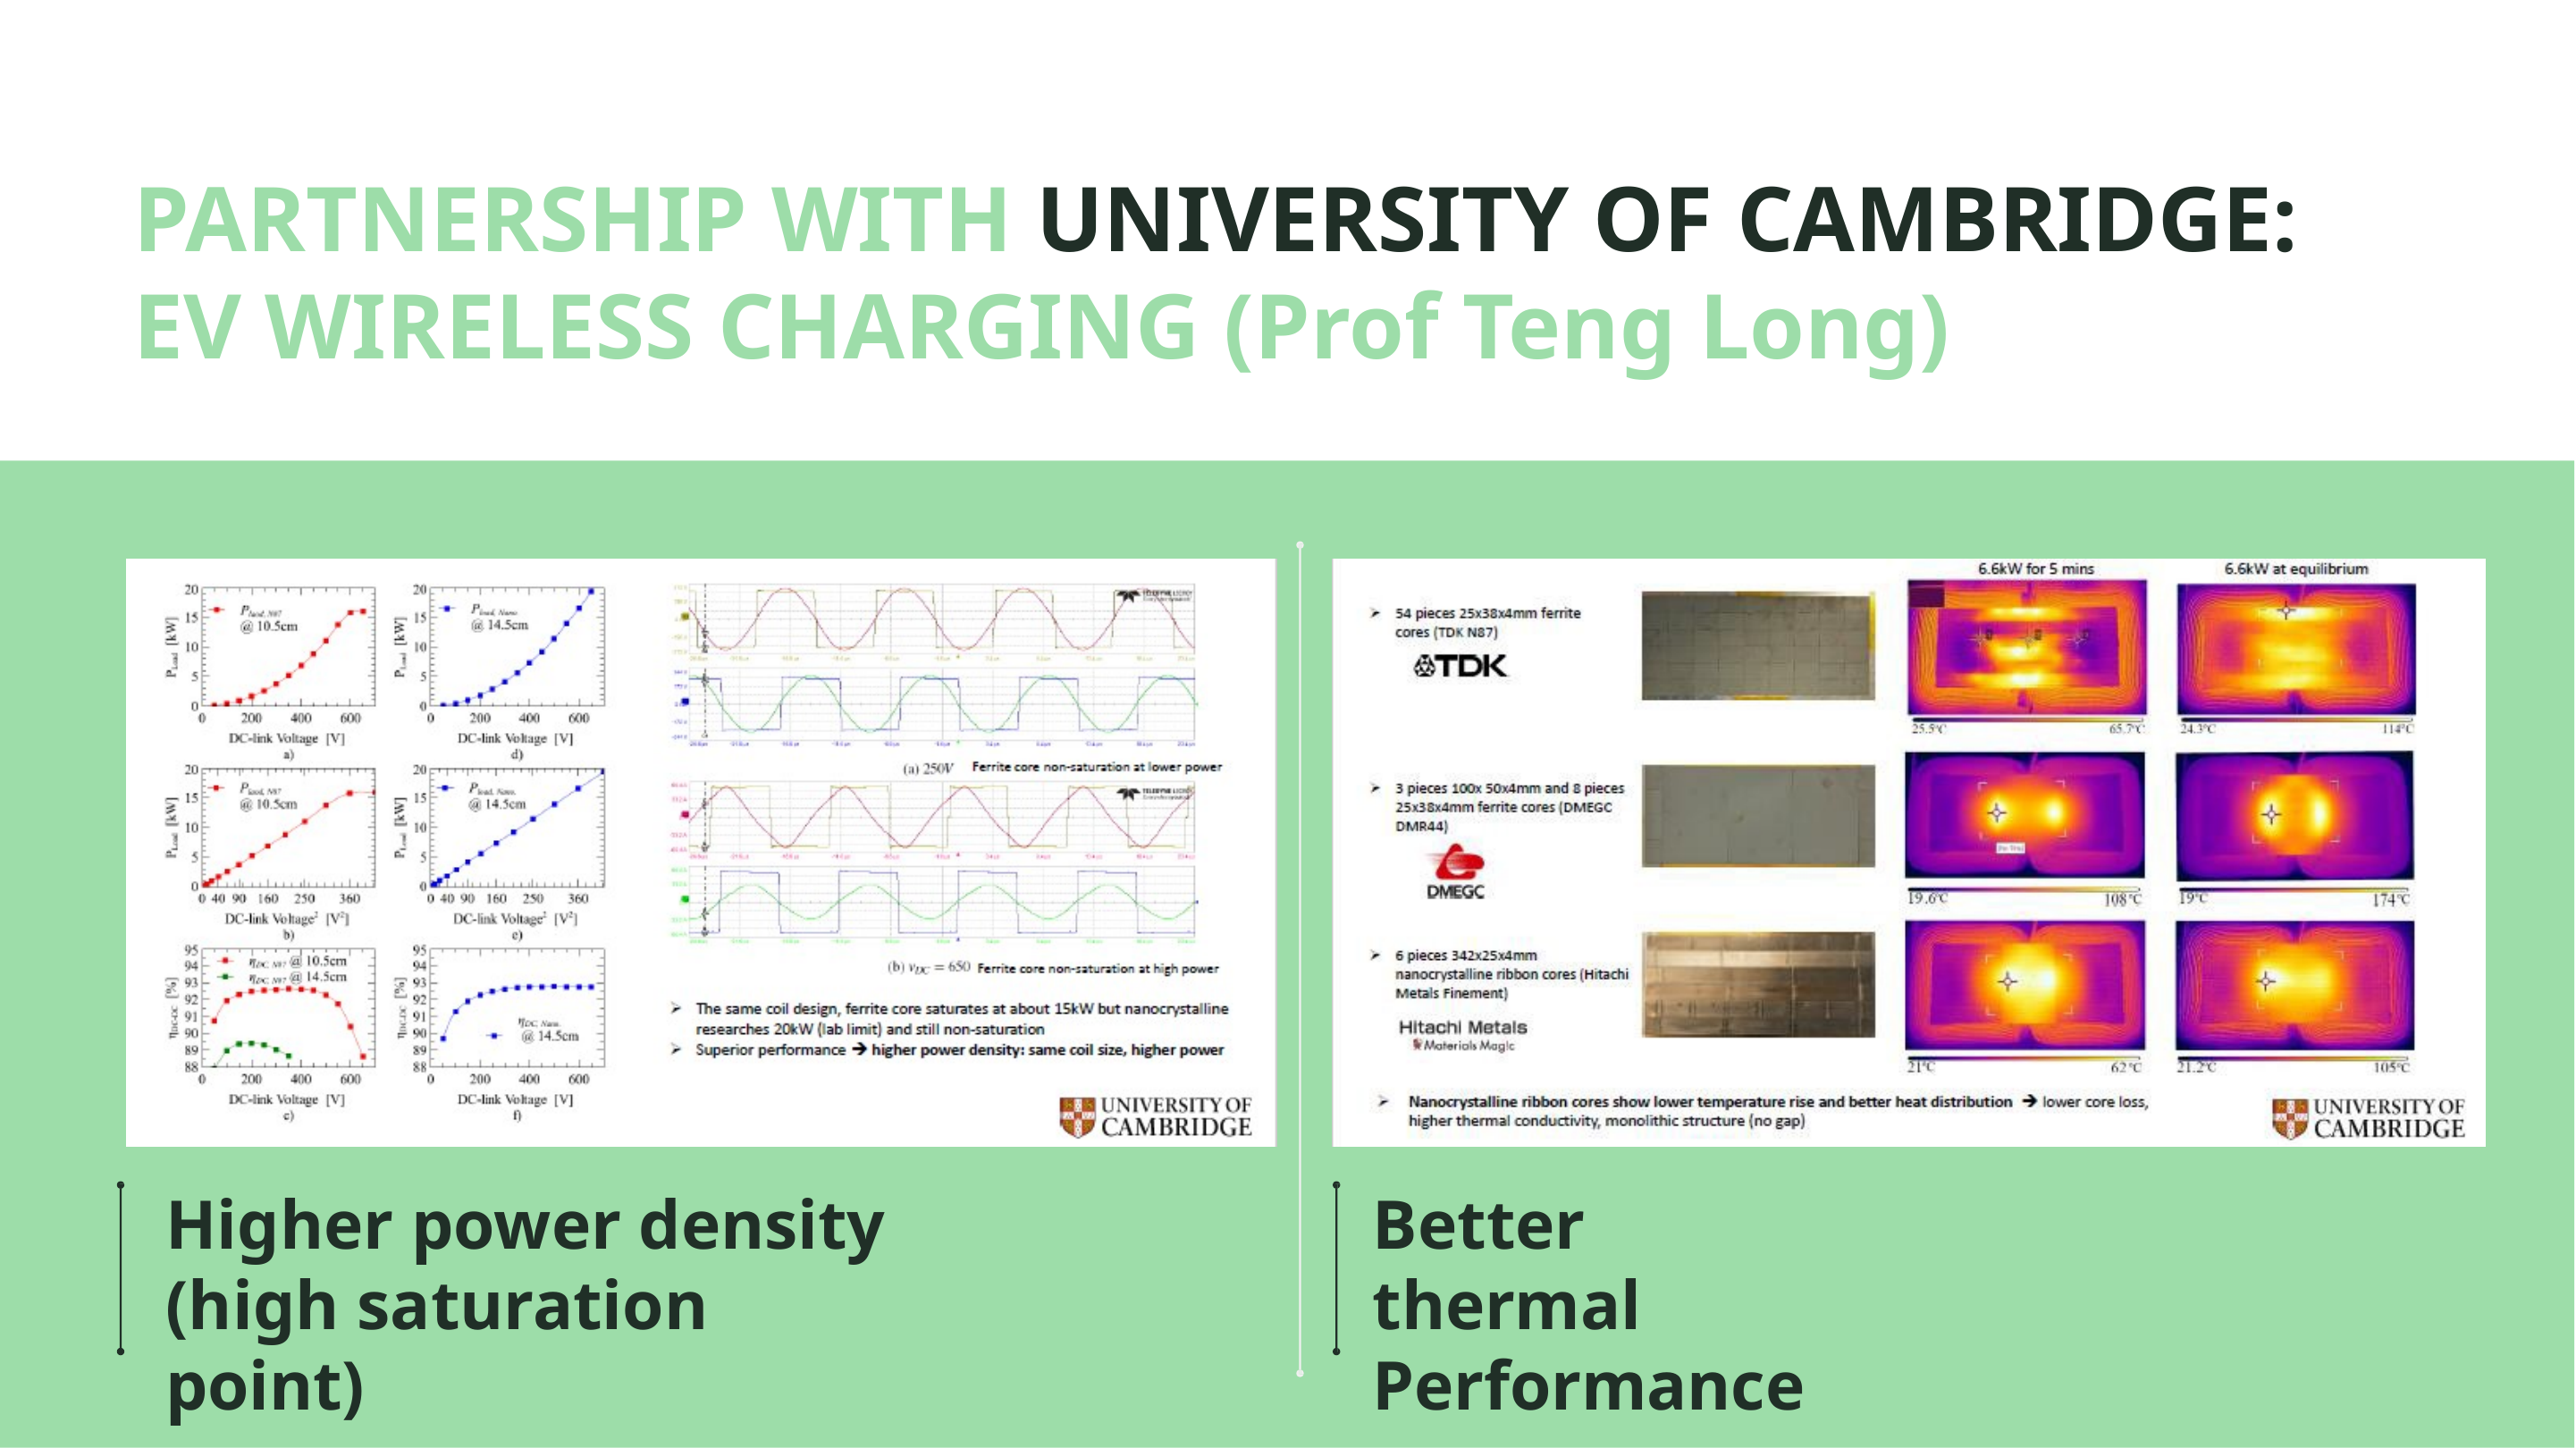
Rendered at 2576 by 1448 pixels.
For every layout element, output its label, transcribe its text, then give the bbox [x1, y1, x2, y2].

text_box [1296, 541, 1304, 1377]
text_box Better thermal Performance [1370, 1180, 1858, 1424]
picture [1331, 559, 2486, 1147]
text_box [0, 460, 2575, 1448]
picture [125, 559, 1277, 1147]
text_box Higher power density (high saturation point) [164, 1180, 924, 1424]
title PARTNERSHIP WITH UNIVERSITY OF CAMBRIDGE: EV WIRELESS CHARGING (Prof Teng Long) [131, 160, 2362, 404]
text_box [1333, 1181, 1341, 1356]
text_box [116, 1181, 125, 1356]
